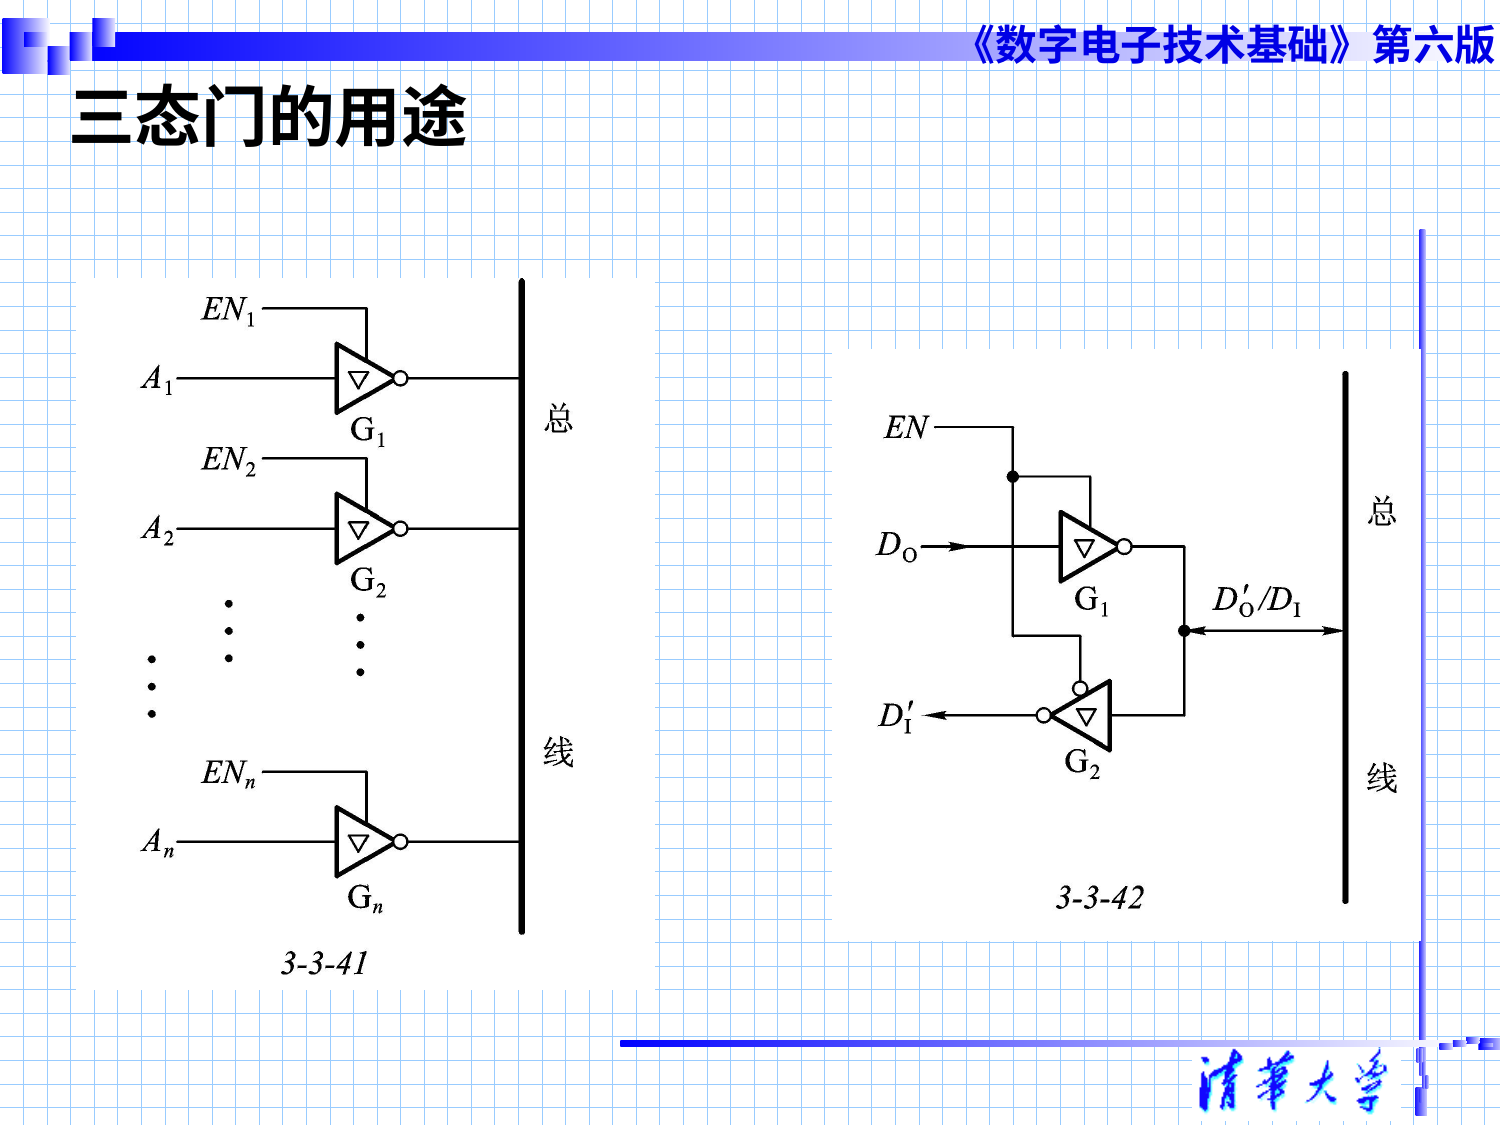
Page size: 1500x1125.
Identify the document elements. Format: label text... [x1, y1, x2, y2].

picture [76, 278, 656, 990]
picture [832, 349, 1422, 941]
title 三态门的用途 [53, 42, 1404, 188]
picture [1192, 1046, 1401, 1121]
